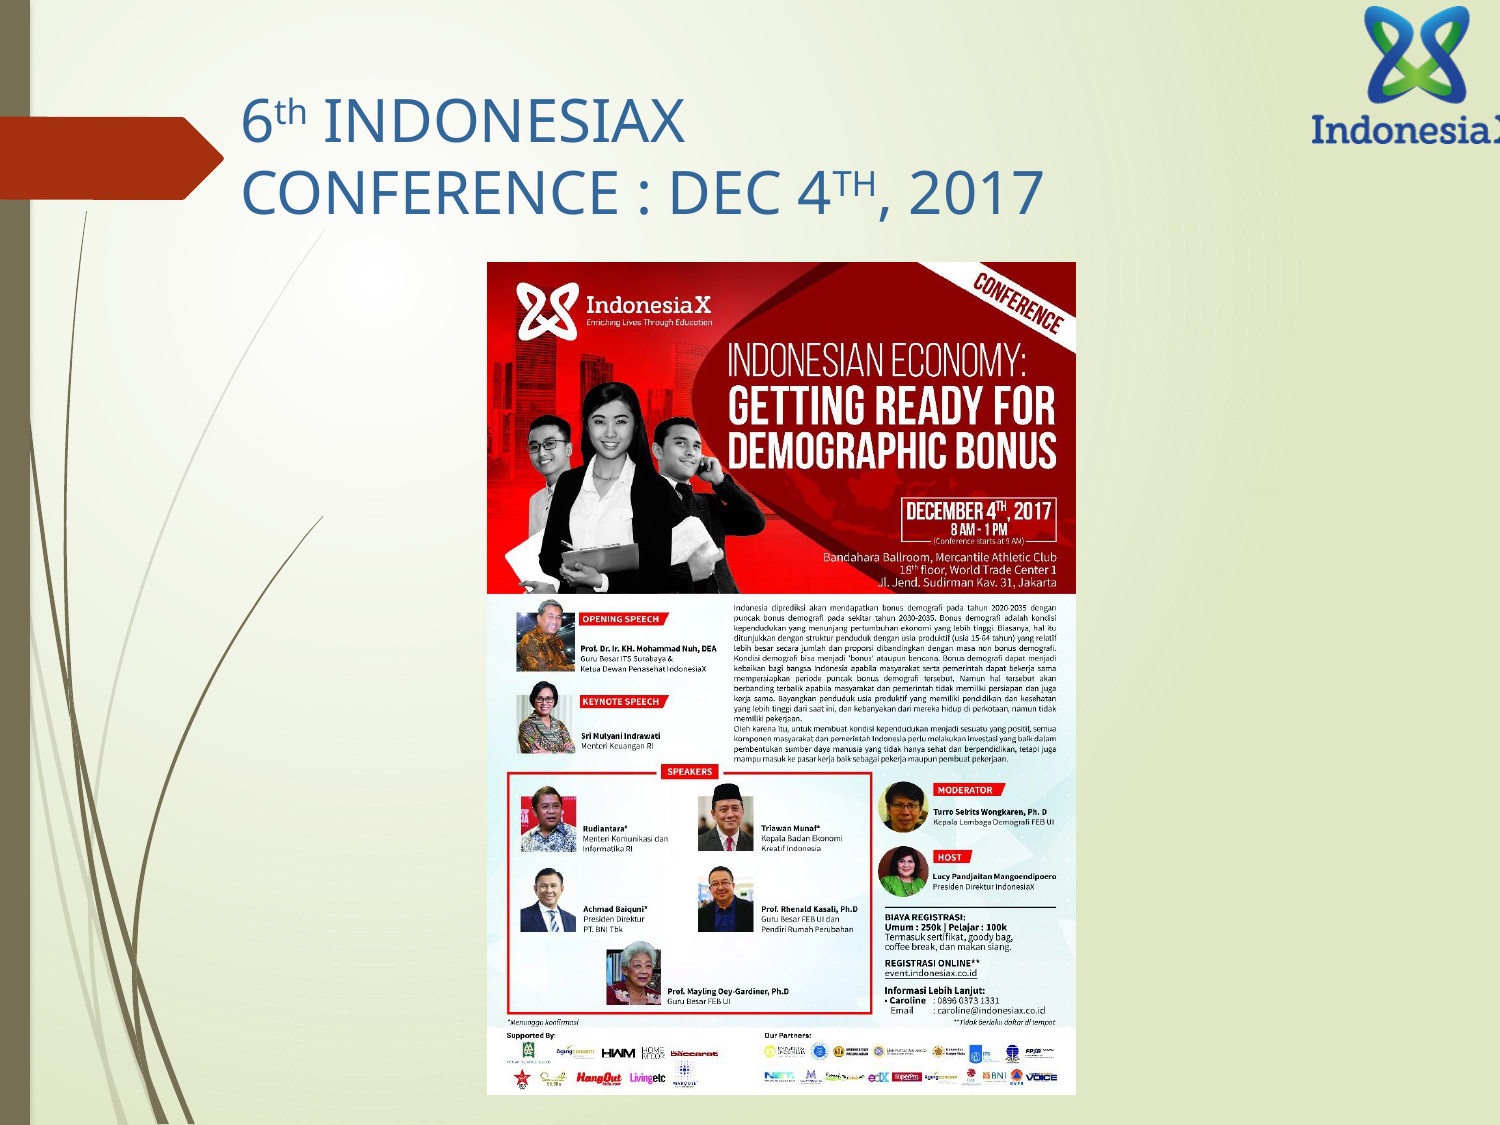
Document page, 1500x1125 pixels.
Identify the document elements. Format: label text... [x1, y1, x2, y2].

title 6th INDONESIAX CONFERENCE : DEC 4TH, 2017 [225, 75, 1500, 235]
picture [1312, 6, 1500, 144]
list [487, 262, 1076, 1095]
